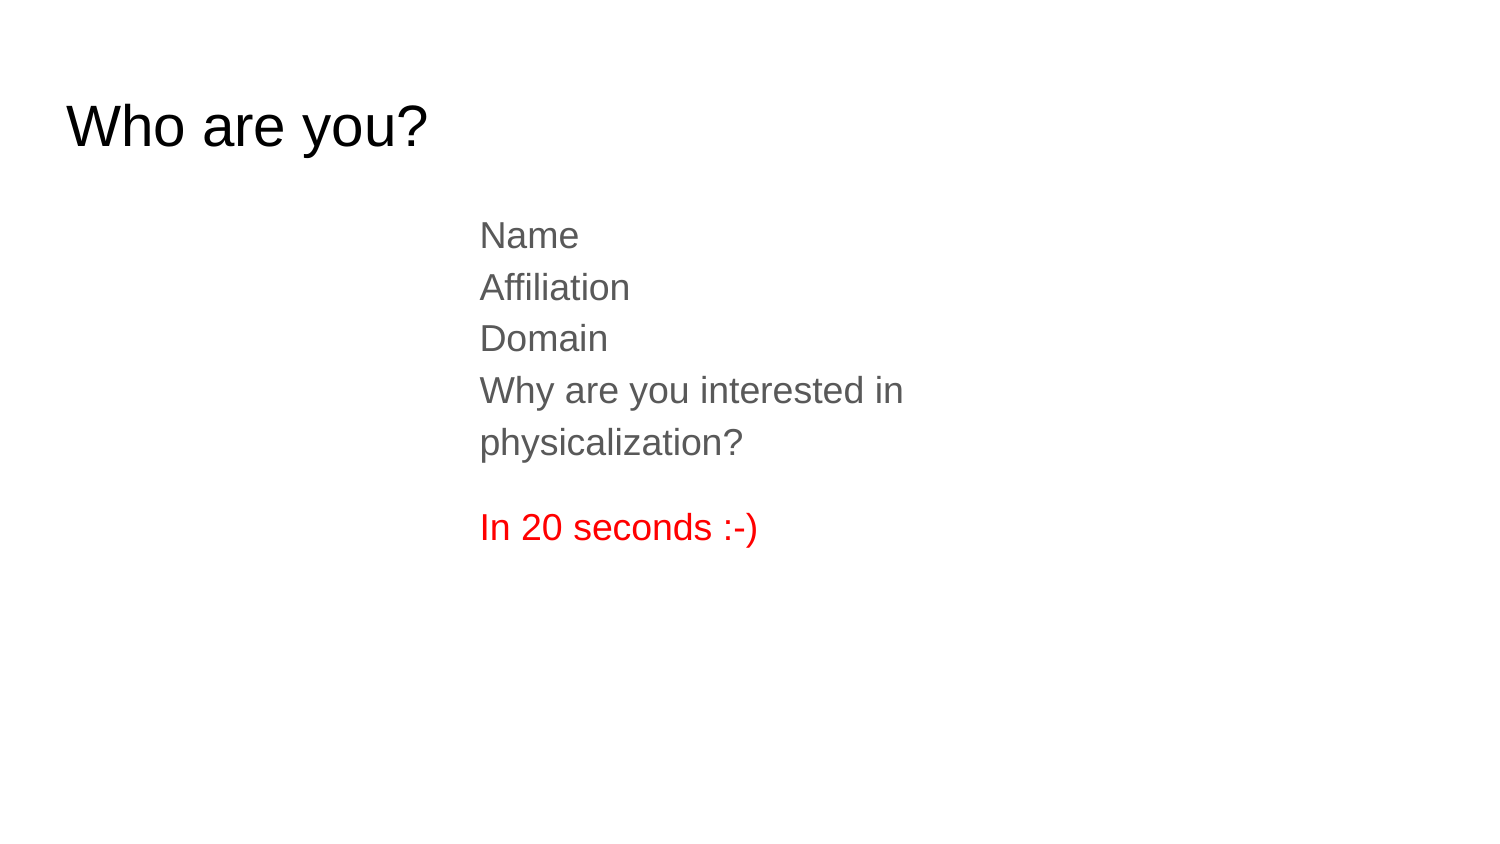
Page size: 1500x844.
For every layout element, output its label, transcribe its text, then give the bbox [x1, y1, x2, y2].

list Name Affiliation Domain Why are you interested in physicalization? In 20 seconds :-) [464, 189, 1054, 750]
title Who are you? [51, 72, 1449, 167]
